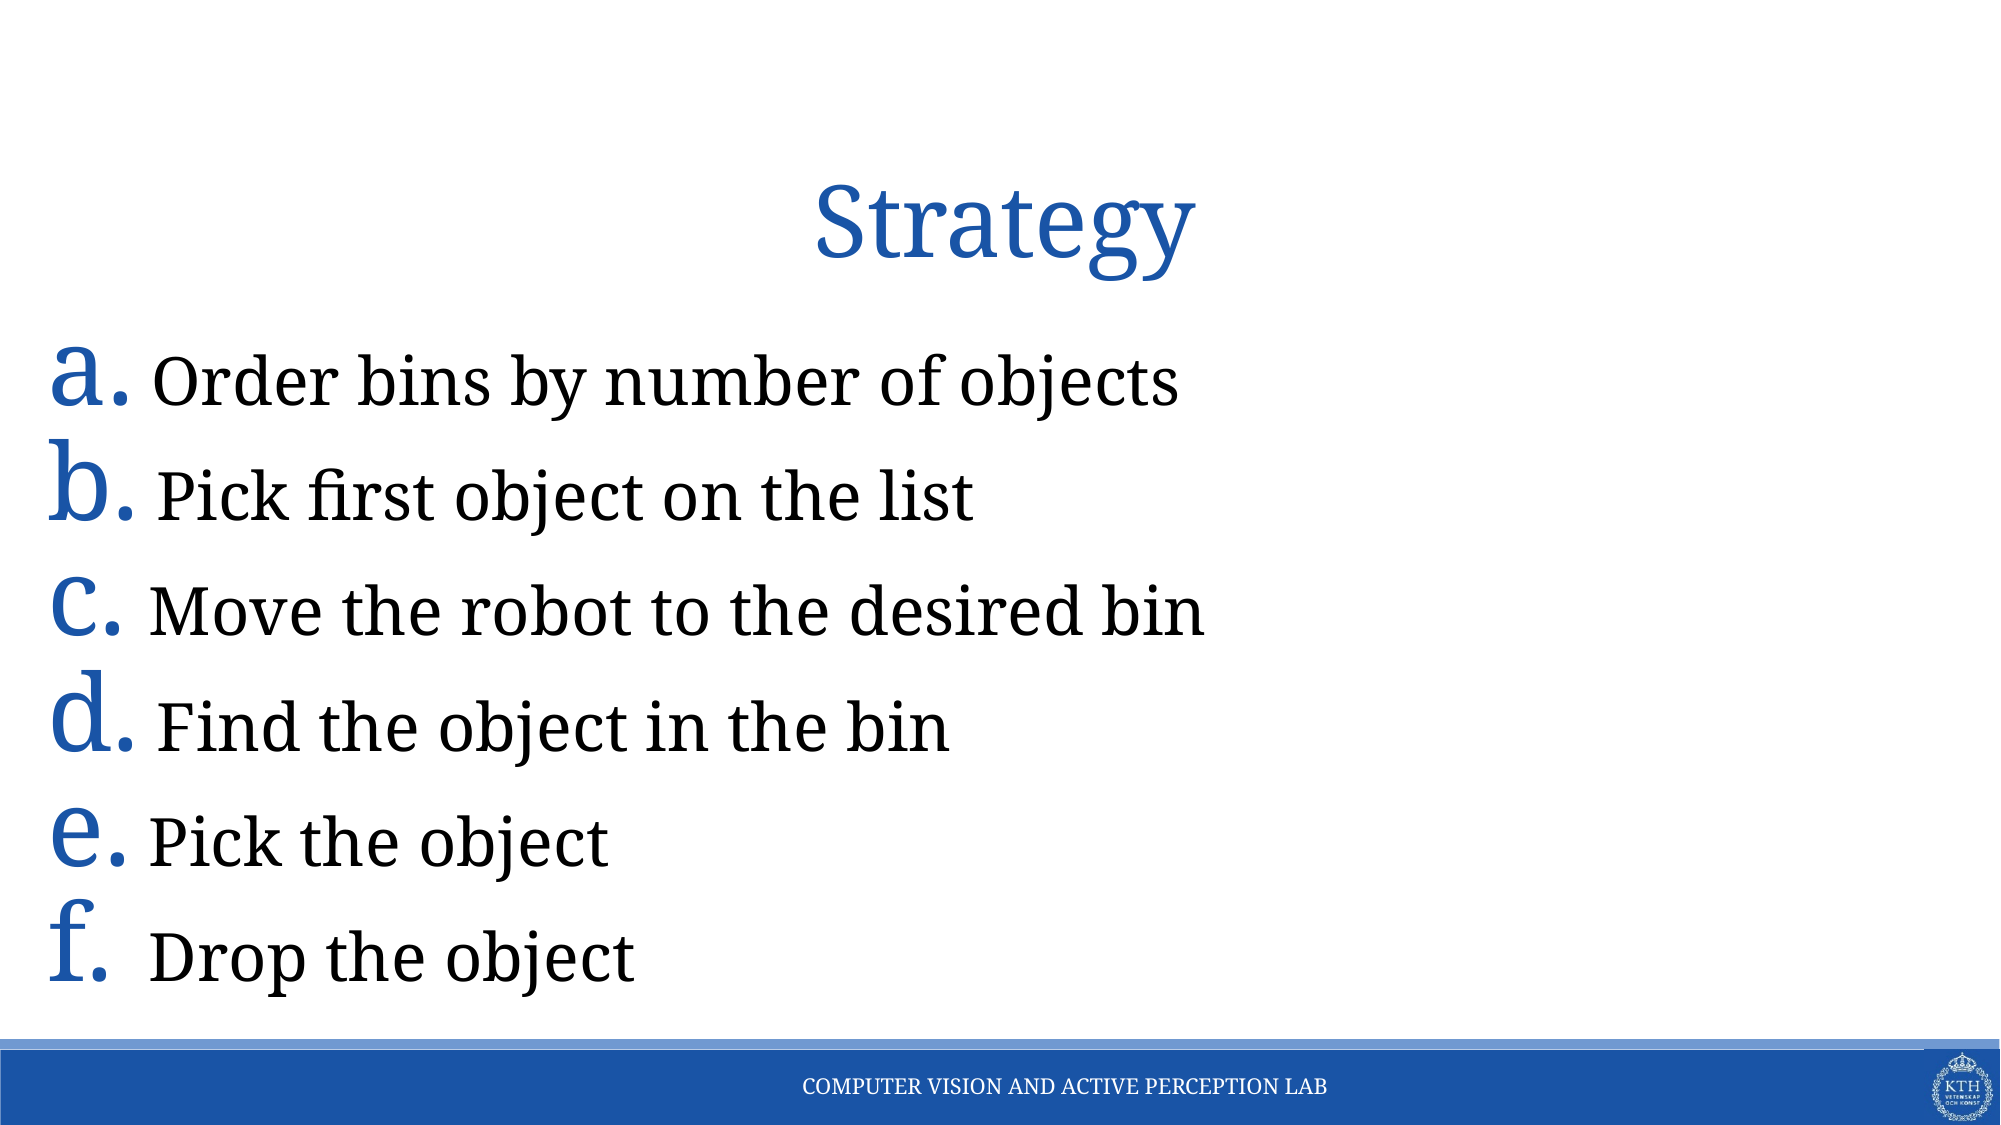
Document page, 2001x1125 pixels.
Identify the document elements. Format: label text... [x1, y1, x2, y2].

list Order bins by number of objects Pick first object on the list Move the robot to the desired bin Find the object in the bin Pick the object Drop the object [47, 340, 1962, 1019]
footer COMPUTER VISION AND ACTIVE PERCEPTION LAB [595, 1057, 1536, 1118]
title Strategy [180, 47, 1830, 285]
picture [1924, 1049, 2000, 1125]
